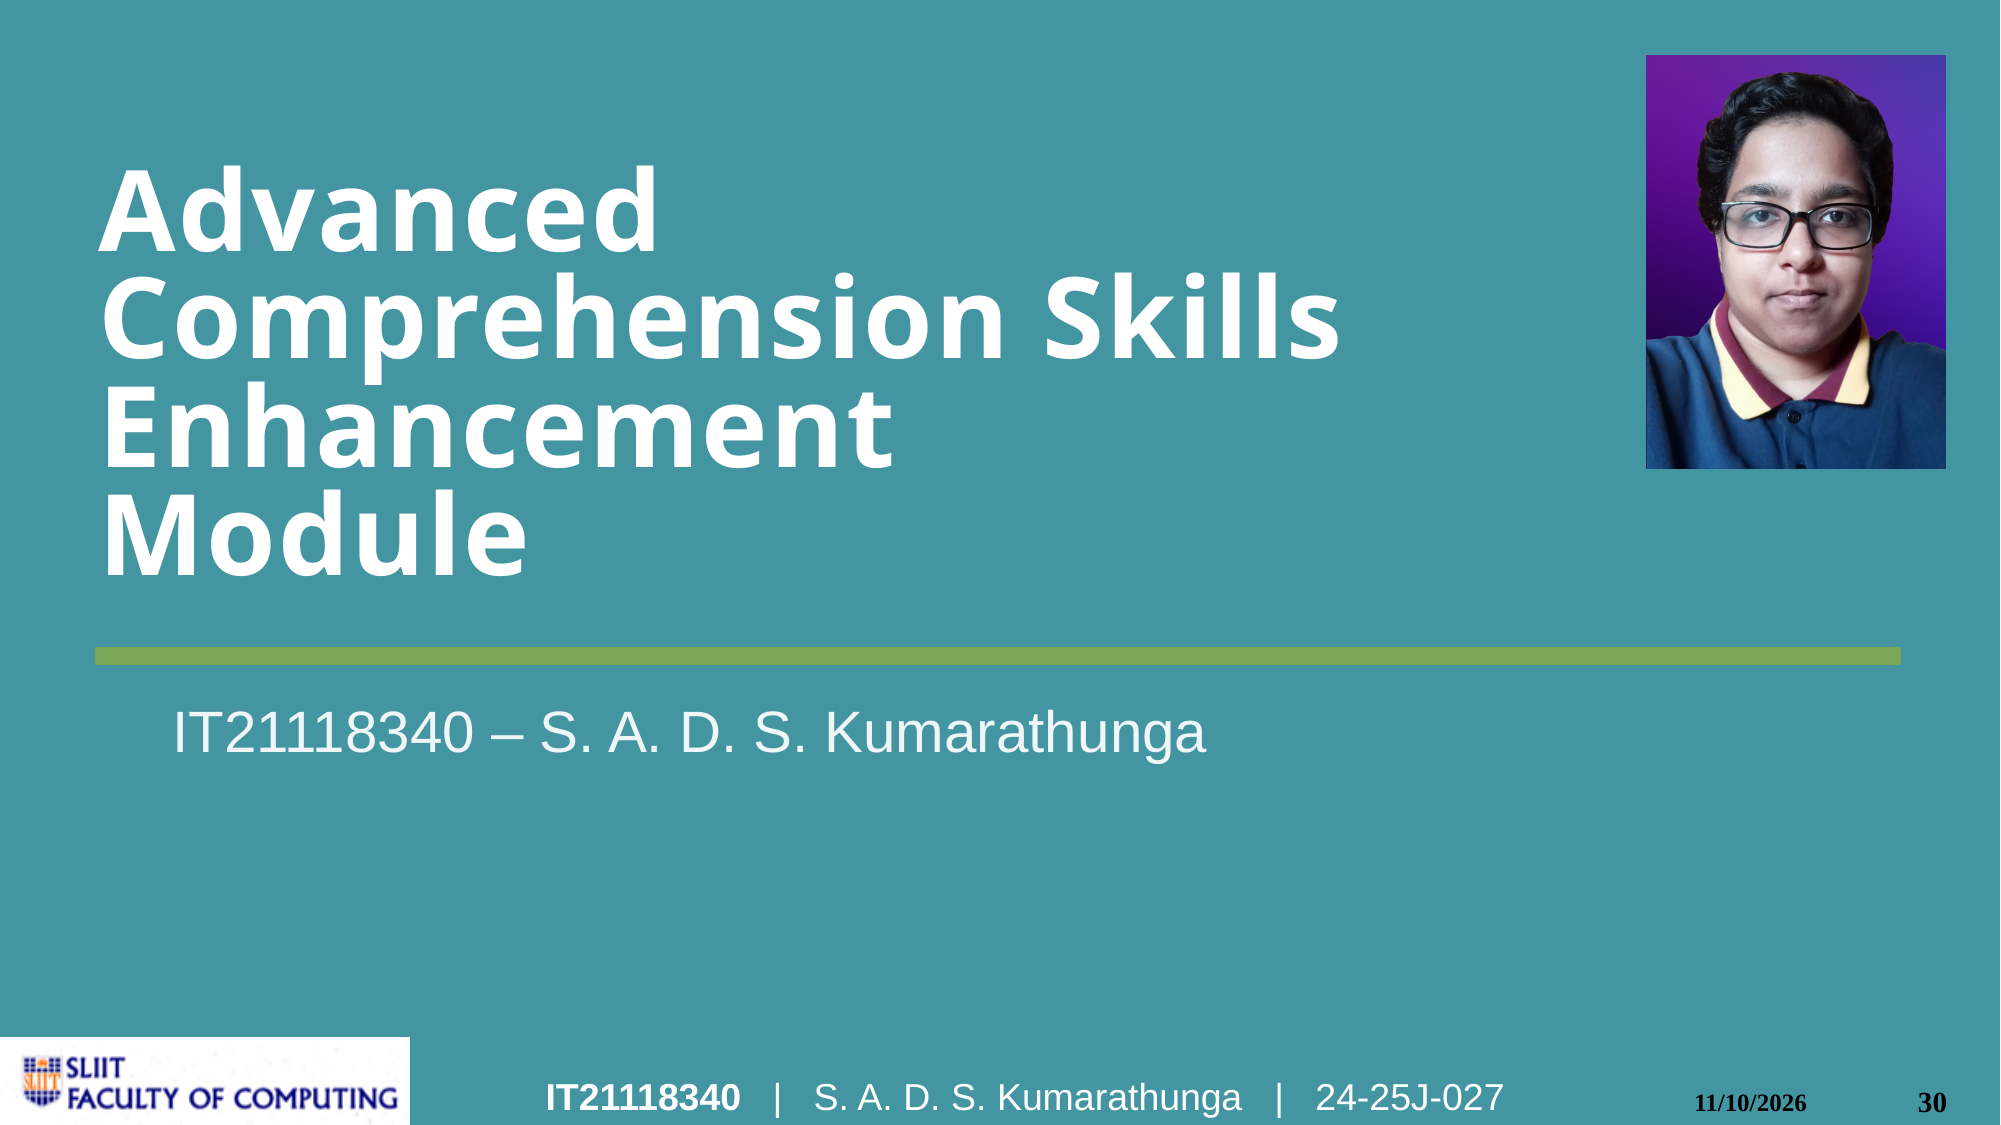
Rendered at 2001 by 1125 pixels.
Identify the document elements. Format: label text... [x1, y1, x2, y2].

picture [1646, 55, 1946, 469]
text_box IT21118340 | S. A. D. S. Kumarathunga | 24-25J-027 [465, 1064, 1585, 1125]
text_box IT21118340 – S. A. D. S. Kumarathunga [157, 695, 1858, 942]
text_box 30 [1903, 1076, 1989, 1117]
title Advanced Comprehension Skills Enhancement Module [98, 115, 1483, 597]
picture [0, 1037, 410, 1125]
text_box 8/23/2024 [1679, 1079, 1896, 1120]
